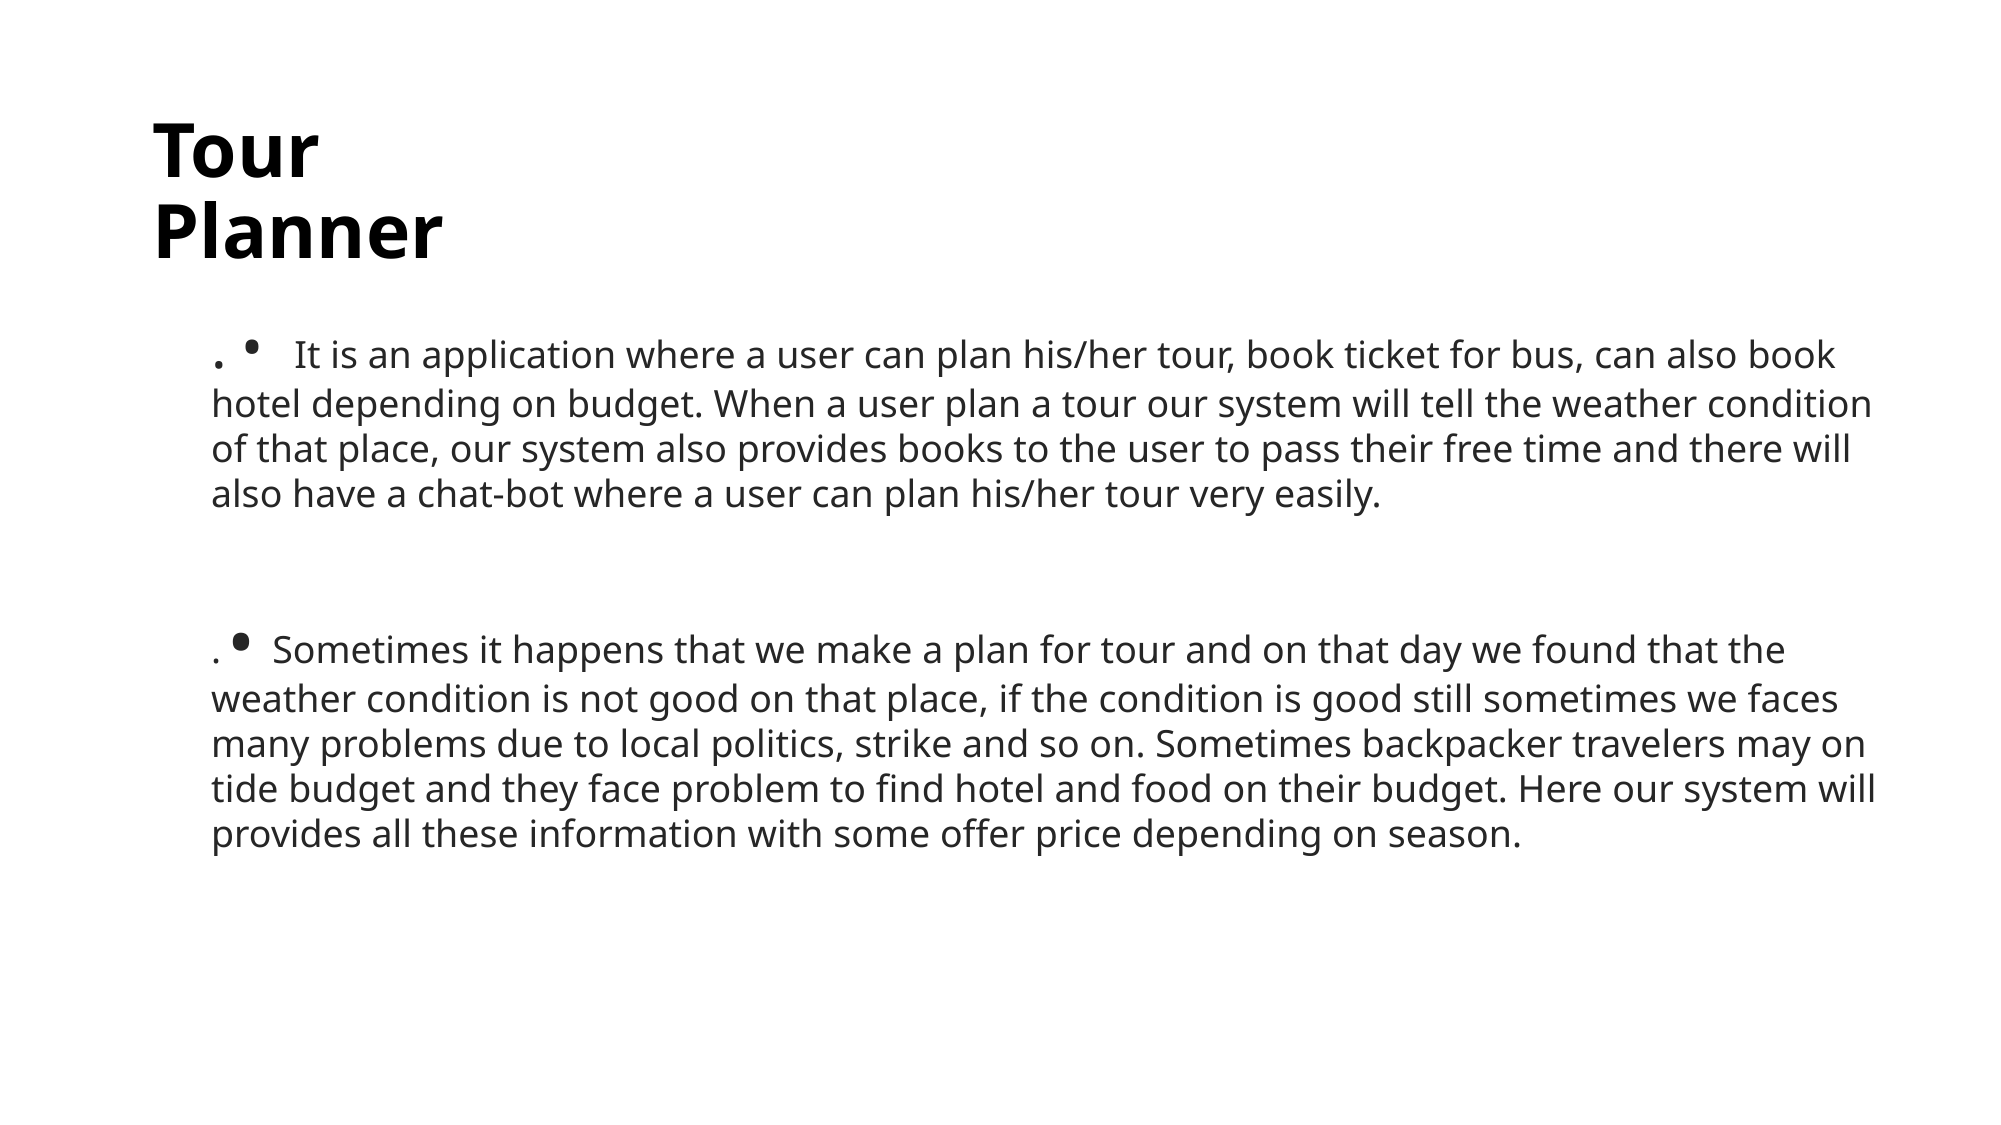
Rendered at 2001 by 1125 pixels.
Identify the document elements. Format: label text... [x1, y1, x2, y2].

text_box . • It is an application where a user can plan his/her tour, book ticket for bus, can also book hotel depending on budget. When a user plan a tour our system will tell the weather condition of that place, our system also provides books to the user to pass their free time and there will also have a chat-bot where a user can plan his/her tour very easily. [196, 302, 1918, 523]
text_box . • Sometimes it happens that we make a plan for tour and on that day we found that the weather condition is not good on that place, if the condition is good still sometimes we faces many problems due to local politics, strike and so on. Sometimes backpacker travelers may on tide budget and they face problem to find hotel and food on their budget. Here our system will provides all these information with some offer price depending on season. [196, 597, 1918, 863]
title Tour Planner [137, 84, 637, 303]
